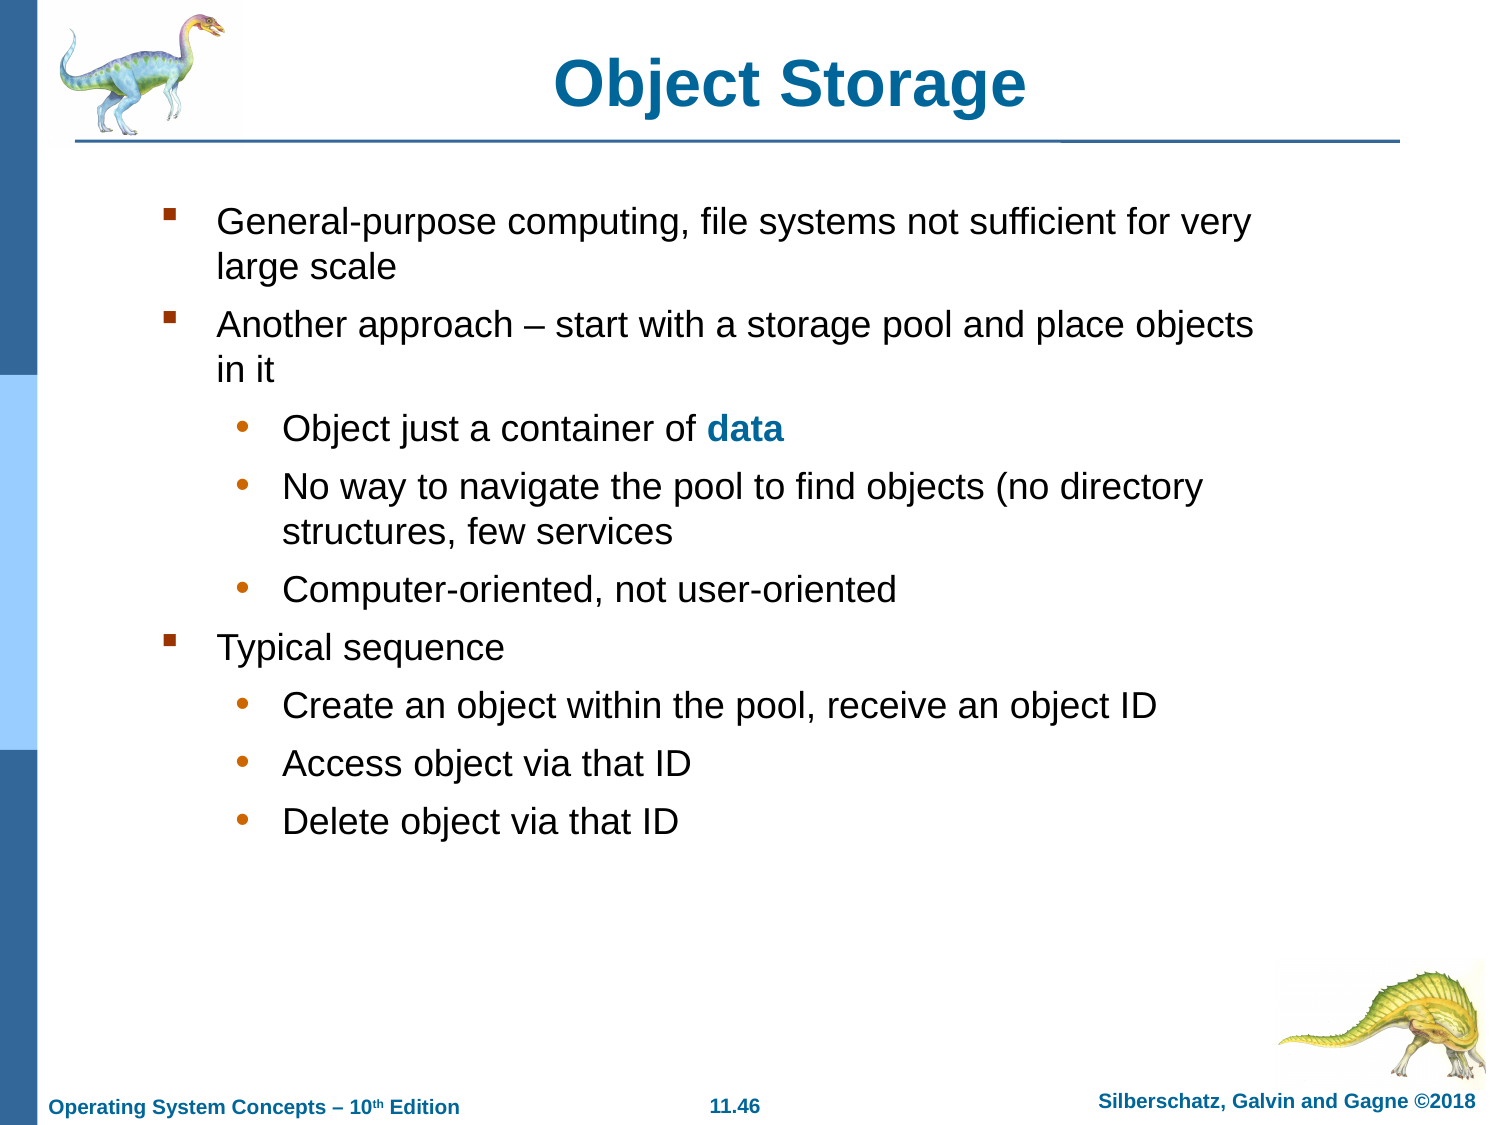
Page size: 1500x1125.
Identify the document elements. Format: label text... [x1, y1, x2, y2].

title Object Storage [156, 33, 1425, 128]
picture [46, 0, 243, 149]
picture [1275, 959, 1486, 1090]
list General-purpose computing, file systems not sufficient for very large scale Another approach – start with a storage pool and place objects in it Object just a container of data No way to navigate the pool to find objects (no directory structures, few services Computer-oriented, not user-oriented Typical sequence Create an object within the pool, receive an object ID Access object via that ID Delete object via that ID [145, 189, 1283, 918]
